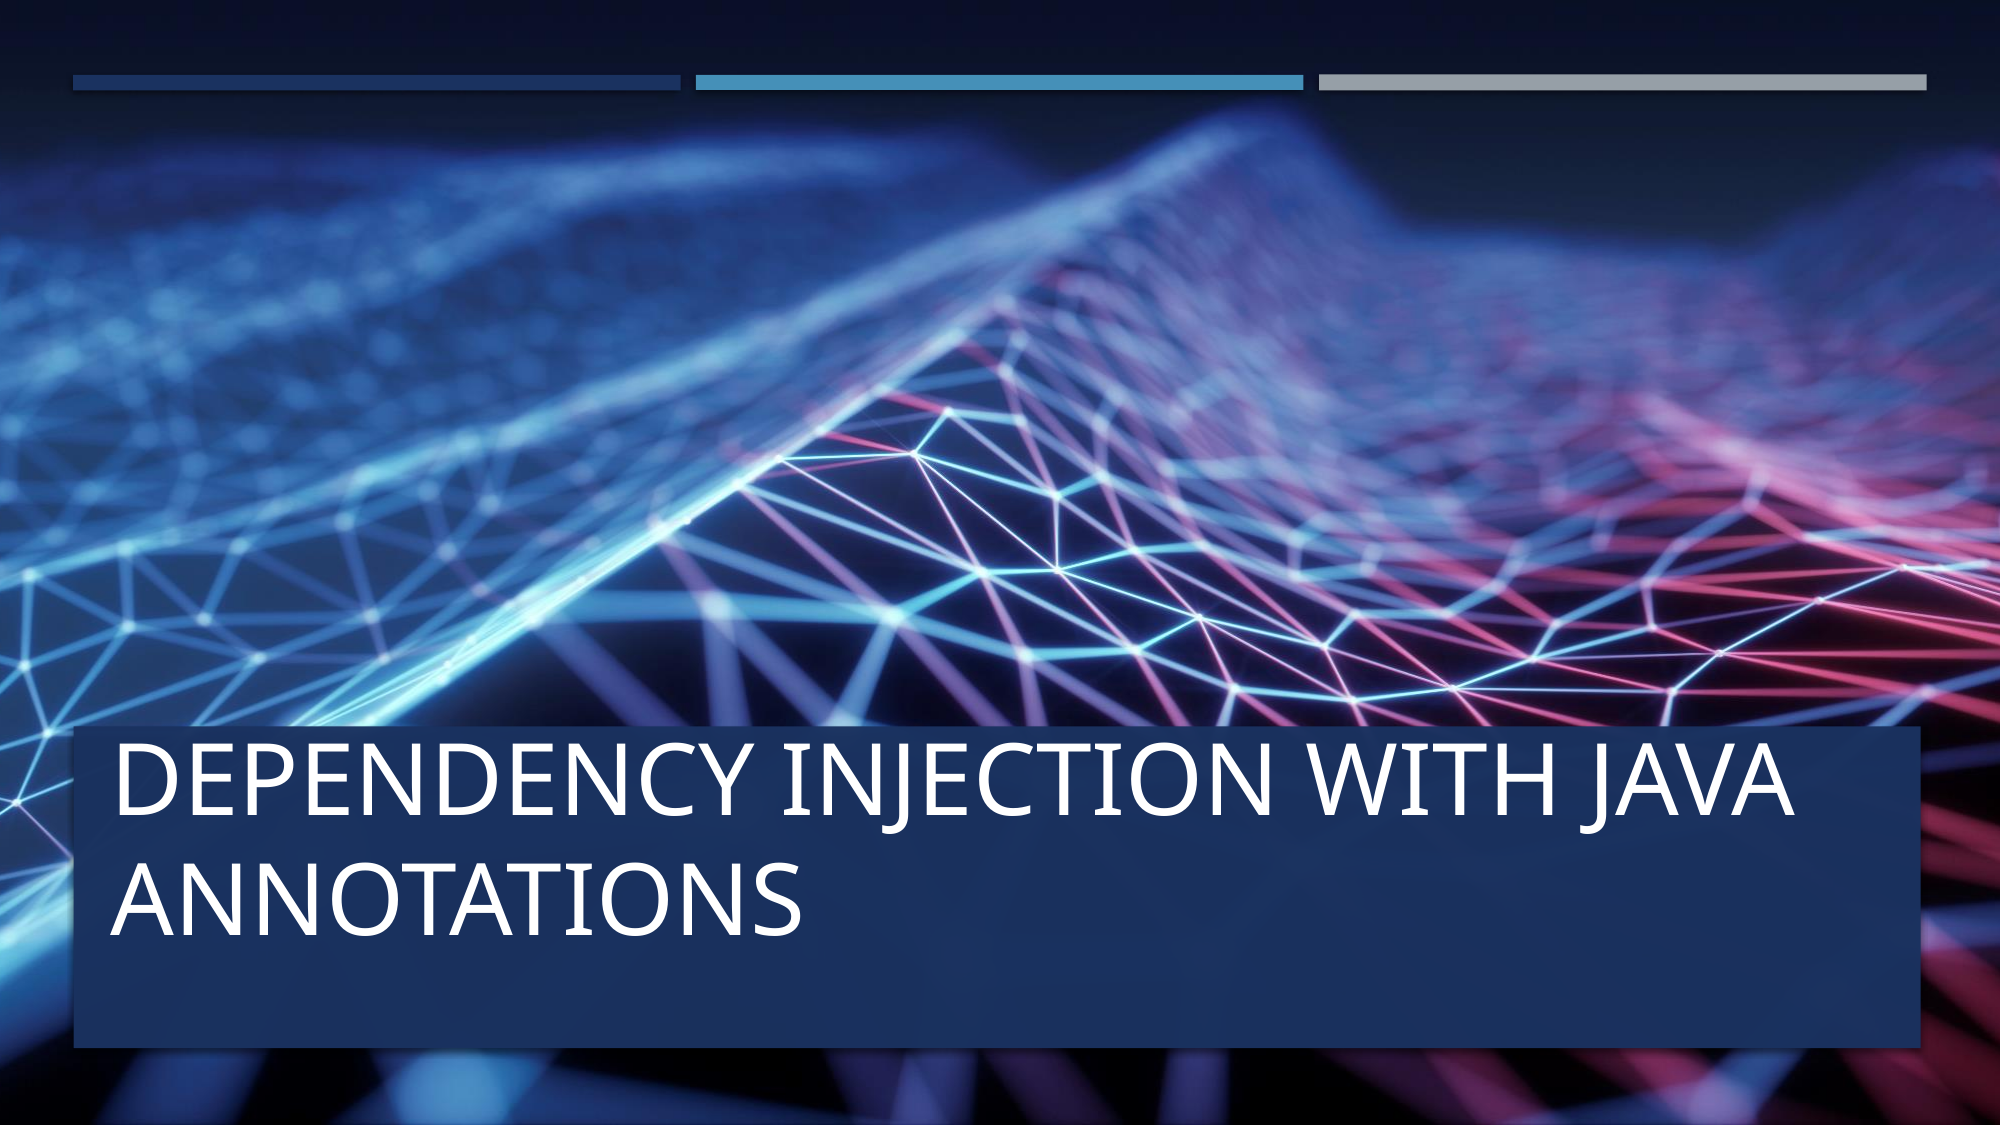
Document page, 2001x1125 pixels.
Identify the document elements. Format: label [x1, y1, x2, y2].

picture [0, 0, 2000, 1125]
text_box [72, 73, 1928, 92]
